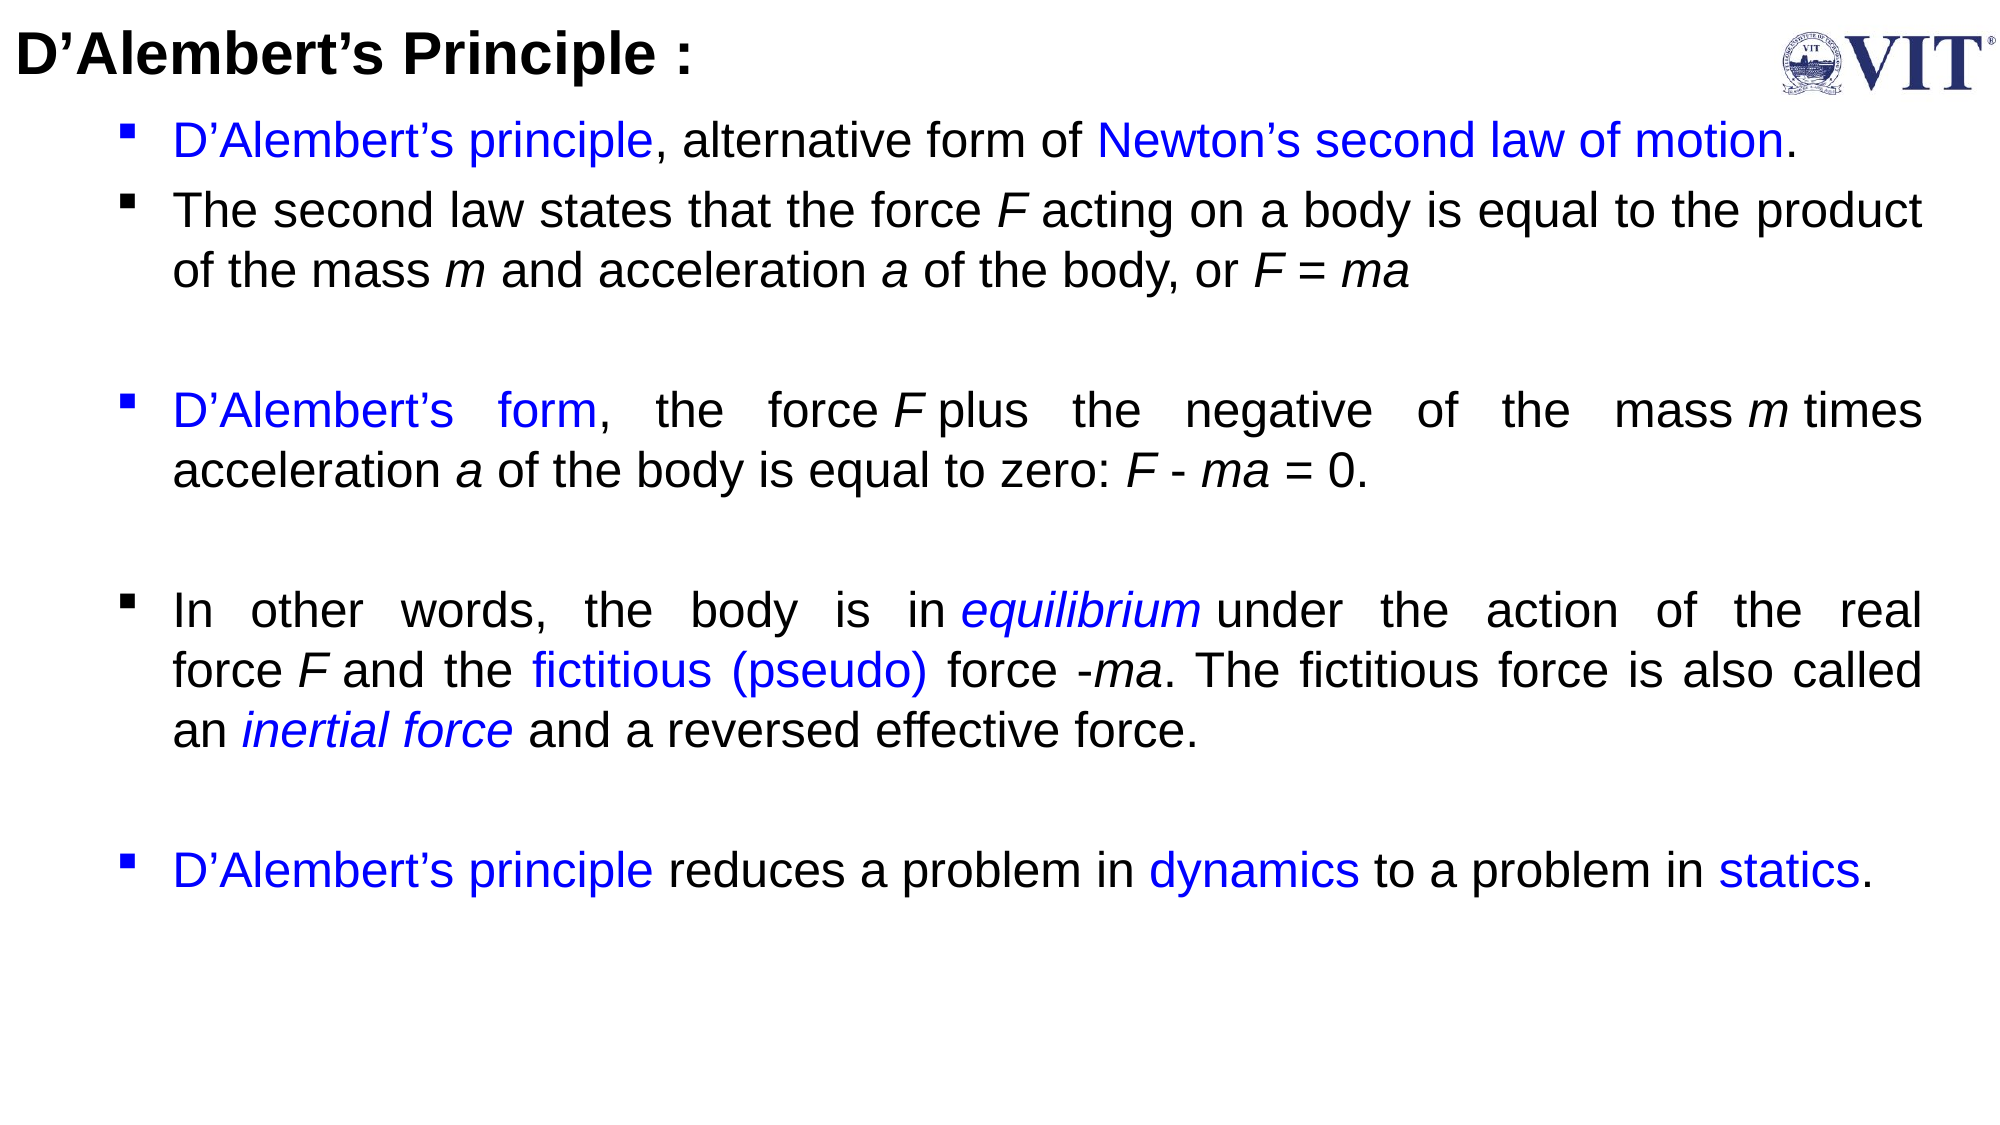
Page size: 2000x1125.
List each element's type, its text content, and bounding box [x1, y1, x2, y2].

title D’Alembert’s Principle : [0, 0, 1525, 101]
text_box D’Alembert’s principle, alternative form of Newton’s second law of motion. The second law states that the force F acting on a body is equal to the product of the mass m and acceleration a of the body, or F = ma D’Alembert’s form, the force F plus the negative of the mass m times acceleration a of the body is equal to zero: F - ma = 0. In other words, the body is in equilibrium under the action of the real force F and the fictitious (pseudo) force -ma. The fictitious force is also called an inertial force and a reversed effective force. D’Alembert’s principle reduces a problem in dynamics to a problem in statics. [101, 99, 1939, 1063]
picture [1774, 0, 2000, 103]
